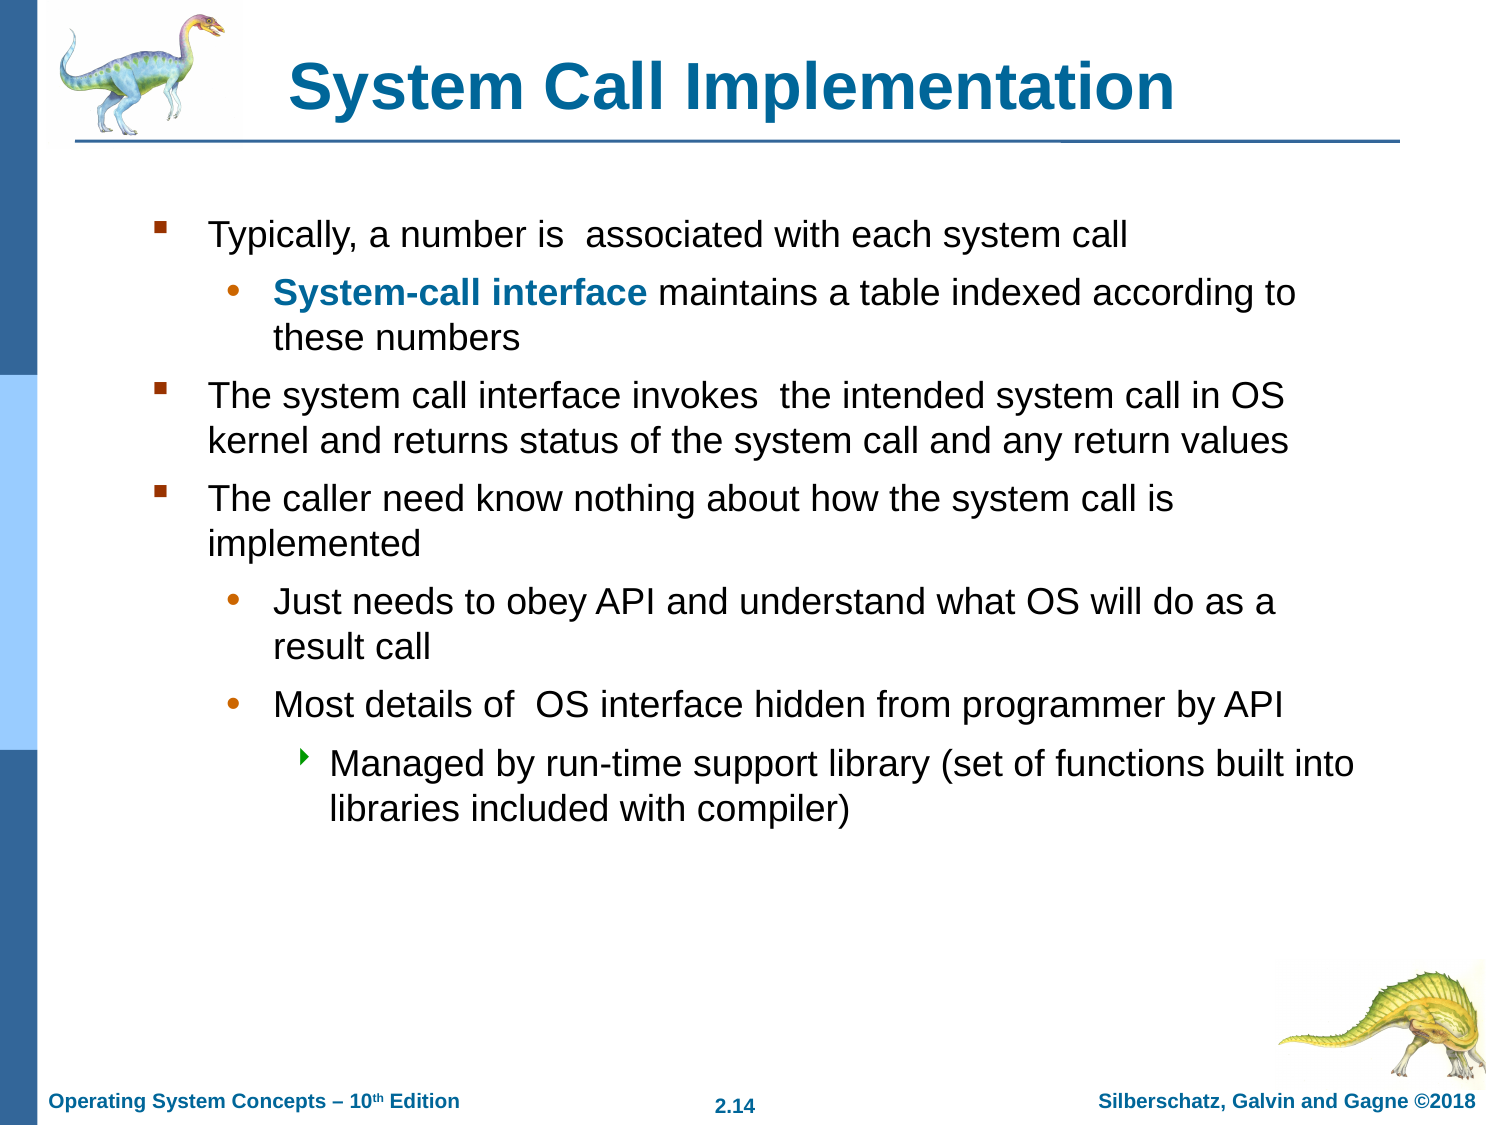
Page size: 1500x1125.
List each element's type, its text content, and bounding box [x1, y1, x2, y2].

title System Call Implementation [77, 35, 1389, 131]
list Typically, a number is associated with each system call System-call interface maintains a table indexed according to these numbers The system call interface invokes the intended system call in OS kernel and returns status of the system call and any return values The caller need know nothing about how the system call is implemented Just needs to obey API and understand what OS will do as a result call Most details of OS interface hidden from programmer by API Managed by run-time support library (set of functions built into libraries included with compiler) [136, 202, 1389, 946]
picture [46, 0, 243, 149]
picture [1275, 959, 1486, 1090]
